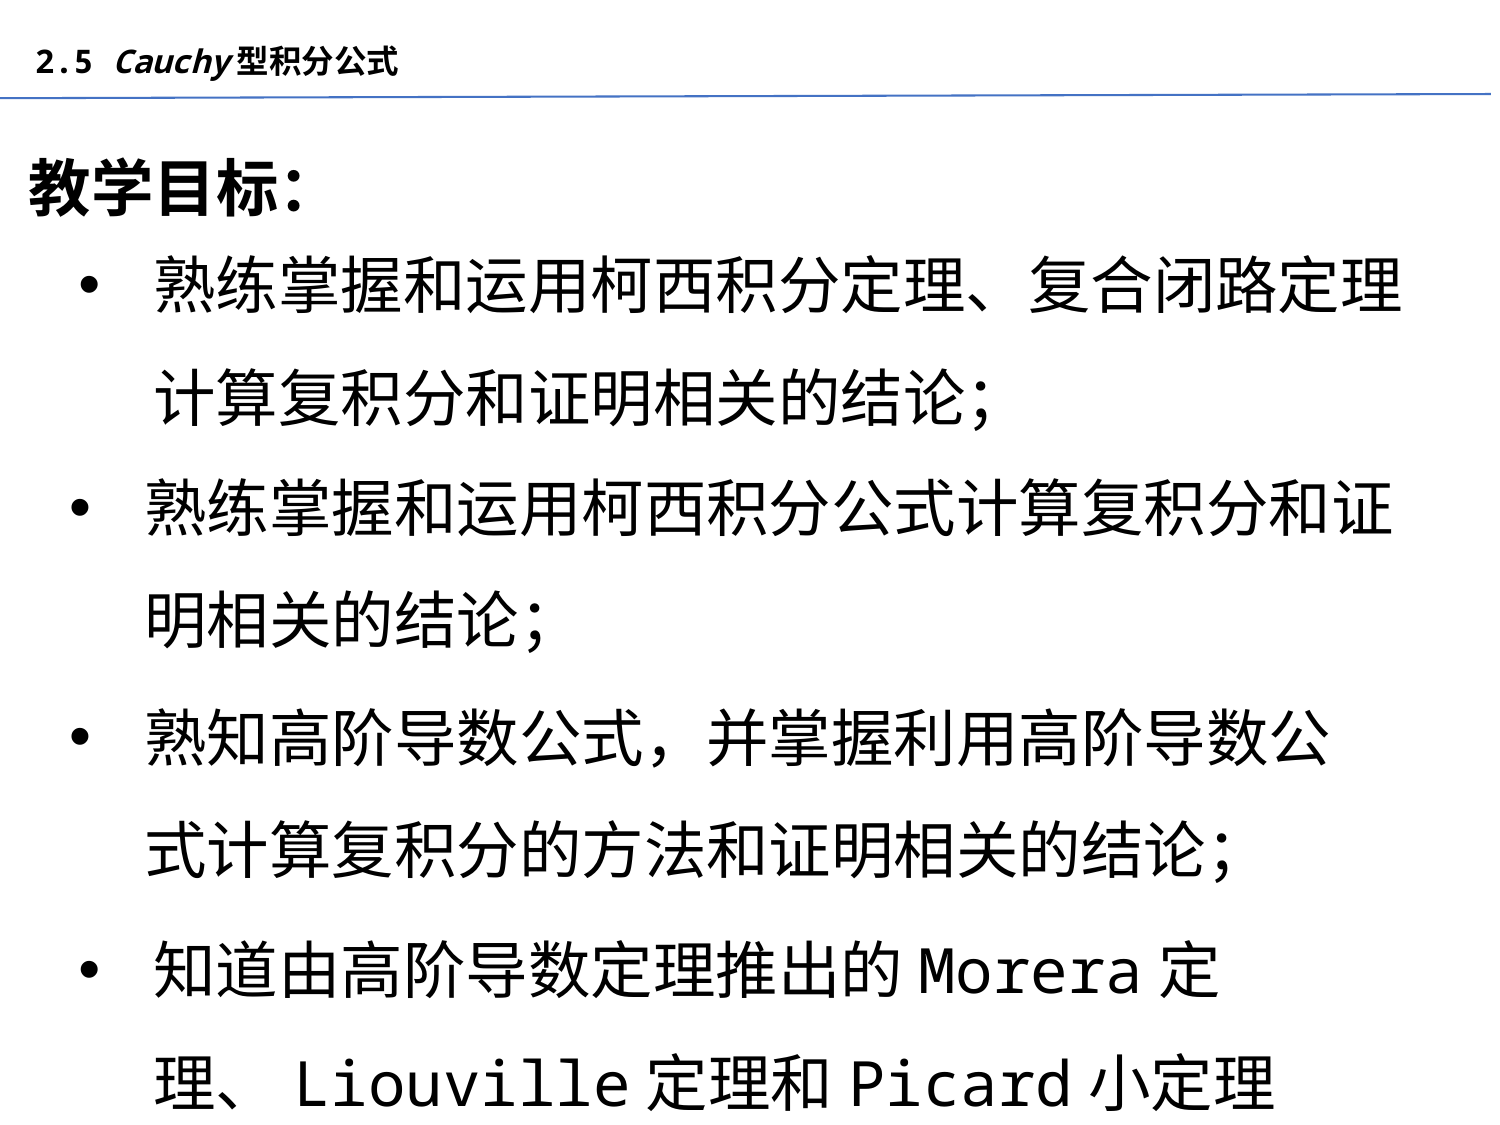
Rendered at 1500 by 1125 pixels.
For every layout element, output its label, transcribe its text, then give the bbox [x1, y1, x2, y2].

text_box 熟练掌握和运用柯西积分定理、复合闭路定理计算复积分和证明相关的结论； [67, 217, 1454, 426]
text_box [0, 13, 1491, 99]
text_box 教学目标： [17, 119, 518, 217]
text_box 熟练掌握和运用柯西积分公式计算复积分和证明相关的结论； [57, 455, 1454, 633]
text_box 熟知高阶导数公式，并掌握利用高阶导数公式计算复积分的方法和证明相关的结论； [57, 677, 1382, 870]
text_box 知道由高阶导数定理推出的Morera定理、Liouville定理和Picard小定理 [66, 914, 1421, 1098]
